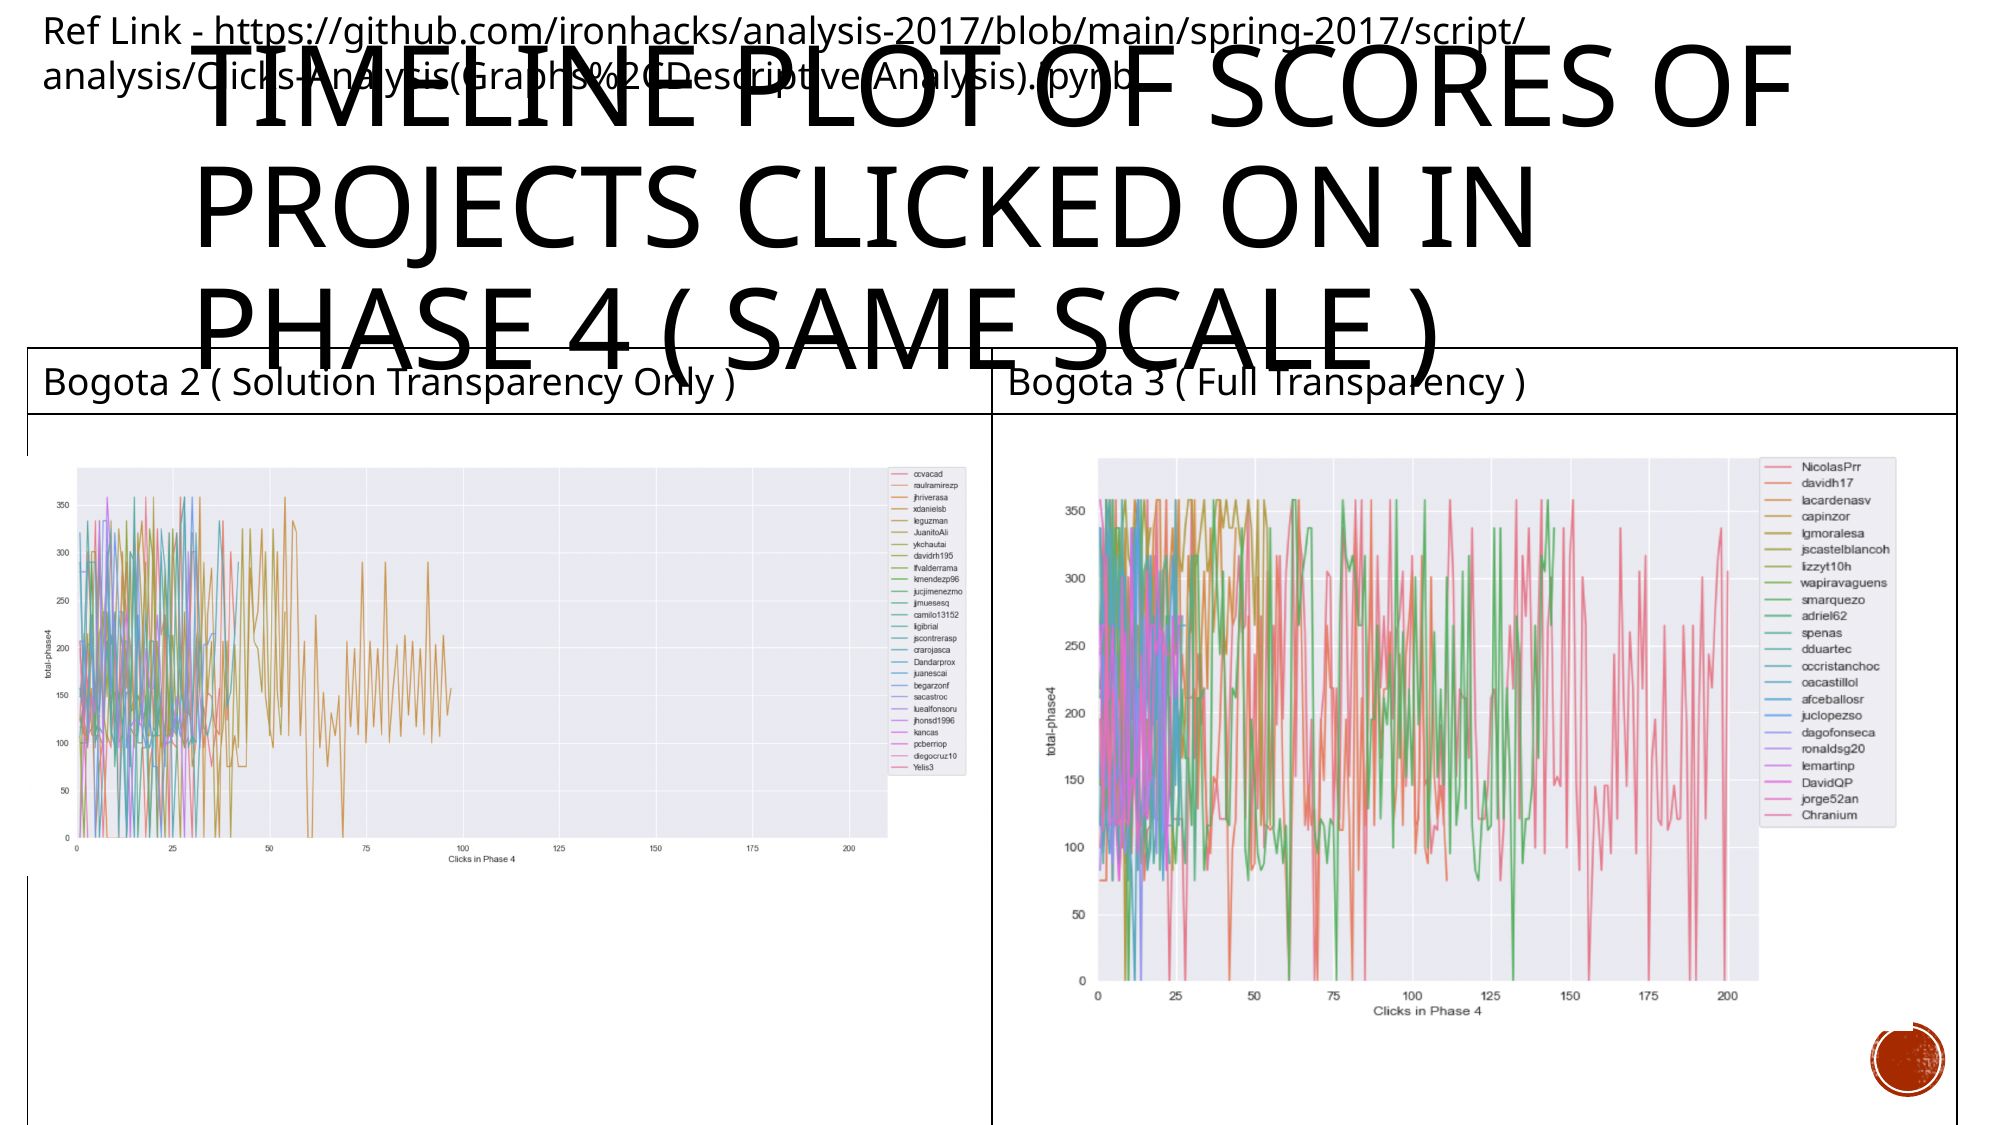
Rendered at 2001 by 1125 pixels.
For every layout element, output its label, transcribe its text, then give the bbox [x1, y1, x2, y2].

picture [27, 456, 988, 877]
table_header Bogota 3 ( Full Transparency ) [993, 349, 1956, 413]
table_header Bogota 2 ( Solution Transparency Only ) [28, 349, 991, 413]
title Timeline plot of scores of projects clicked on in phase 4 ( same scale ) [175, 79, 1826, 344]
picture [1030, 443, 1913, 1031]
table_cell [28, 415, 991, 1125]
table_cell [993, 415, 1956, 1125]
text_box Ref Link - https://github.com/ironhacks/analysis-2017/blob/main/spring-2017/script/analysis/Clicks-Analysis(Graphs%2CDescriptive-Analysis).ipynb [27, 0, 1580, 104]
